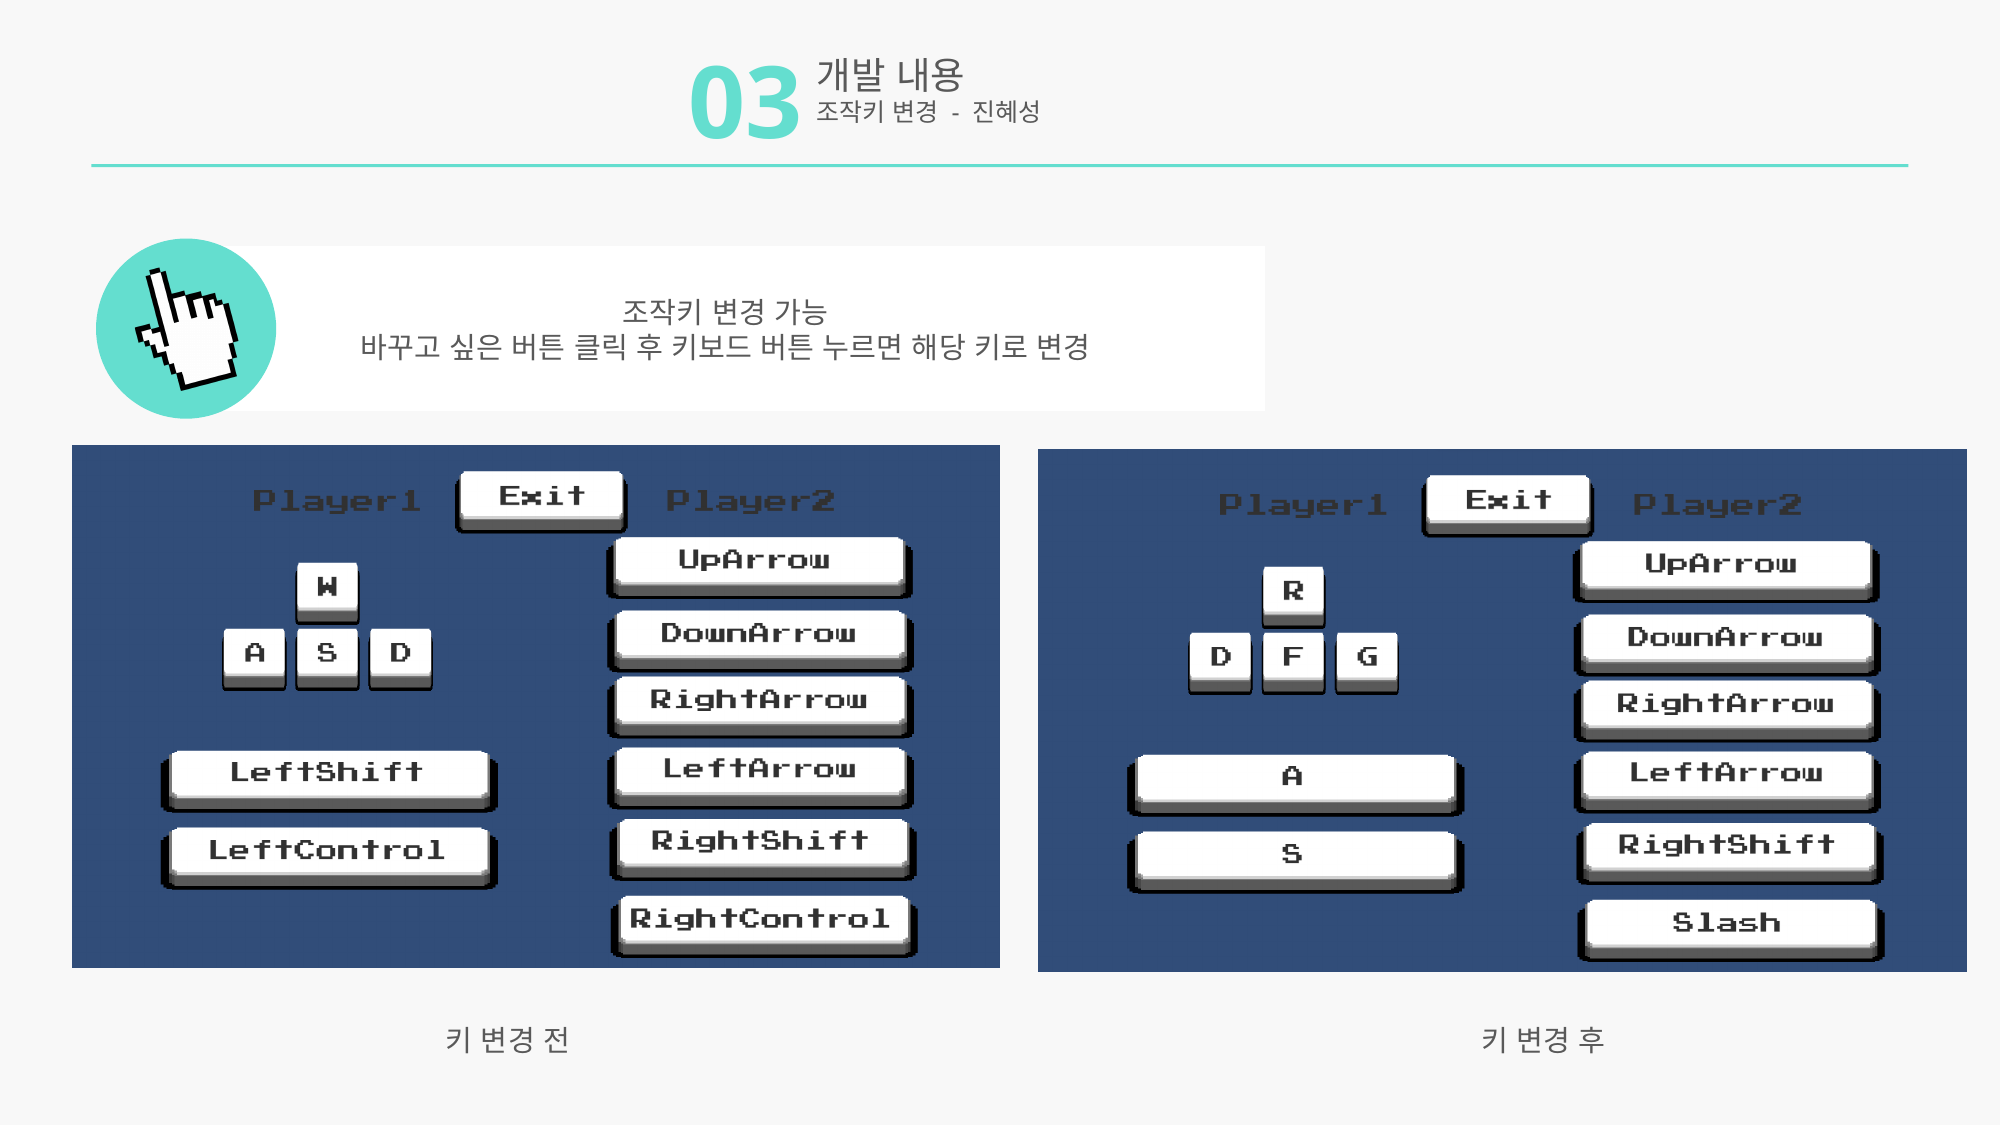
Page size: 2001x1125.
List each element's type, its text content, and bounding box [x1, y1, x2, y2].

text_box 키 변경 전 [431, 1014, 586, 1065]
picture [72, 445, 1000, 968]
text_box 키 변경 후 [1466, 1014, 1621, 1065]
text_box [90, 163, 673, 168]
picture [132, 266, 241, 394]
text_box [673, 30, 1327, 168]
picture [1038, 449, 1967, 972]
text_box [225, 245, 1266, 412]
text_box [94, 237, 278, 420]
text_box [1327, 163, 1909, 168]
text_box 조작키 변경 가능 바꾸고 싶은 버튼 클릭 후 키보드 버튼 누르면 해당 키로 변경 [345, 287, 1106, 372]
